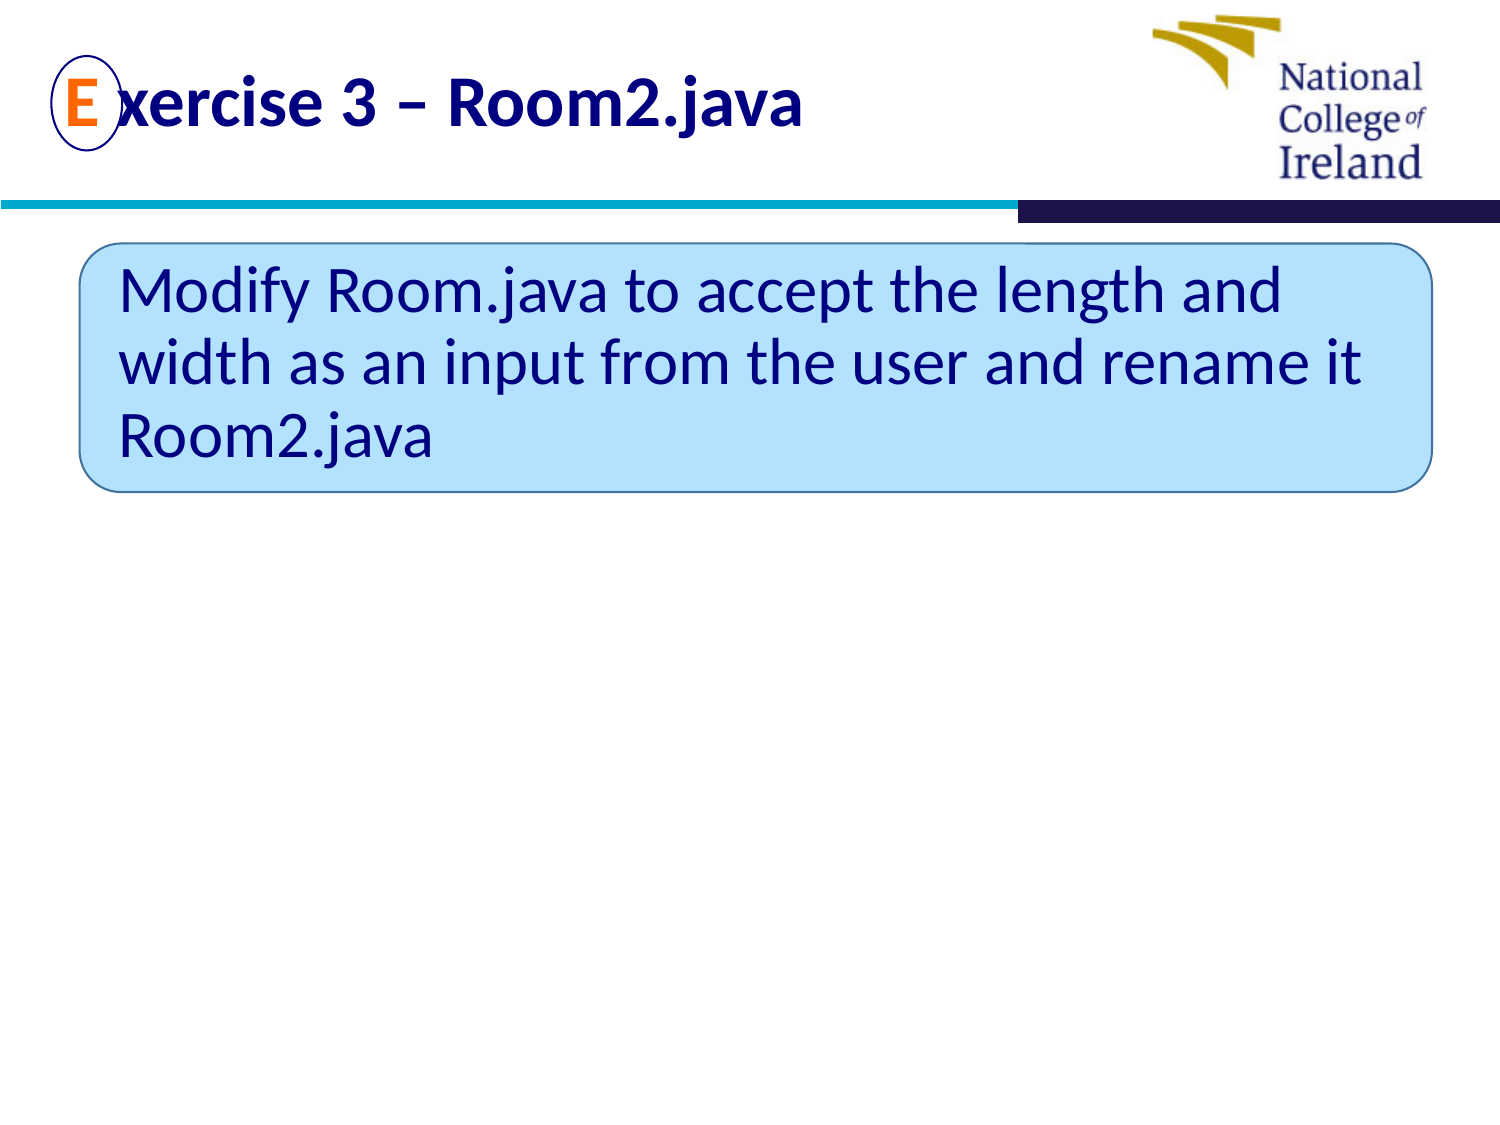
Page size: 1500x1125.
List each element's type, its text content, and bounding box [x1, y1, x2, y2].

text_box [78, 242, 1434, 493]
text_box [50, 54, 124, 152]
text_box E xercise 3 – Room2.java [49, 8, 1400, 197]
list Modify Room.java to accept the length and width as an input from the user and rename it Room2.java [103, 247, 1397, 525]
